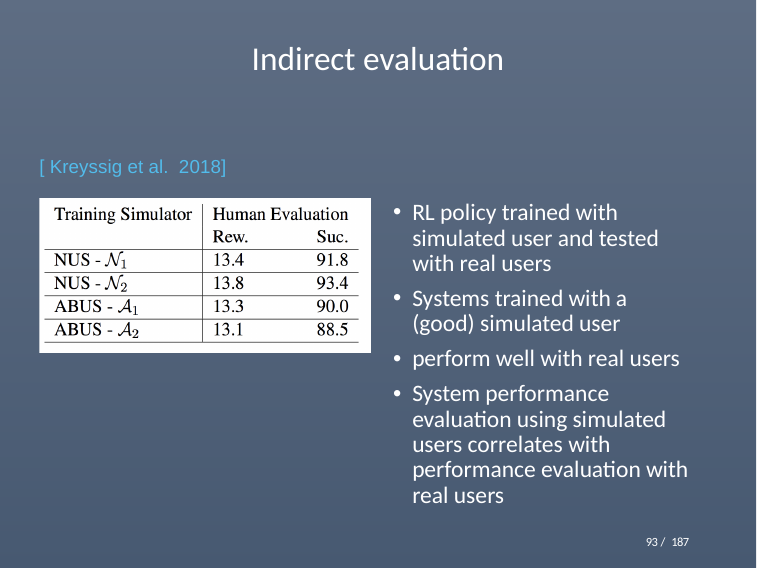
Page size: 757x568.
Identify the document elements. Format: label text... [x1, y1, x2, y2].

slide_number 93 / 187 [534, 526, 705, 557]
title Indirect evaluation [51, 9, 705, 105]
text_box [ Kreyssig et al. 2018] [37, 155, 291, 178]
text_box [39, 198, 371, 353]
list RL policy trained with simulated user and tested with real users Systems trained with a (good) simulated user perform well with real users System performance evaluation using simulated users correlates with performance evaluation with real users [378, 192, 705, 522]
